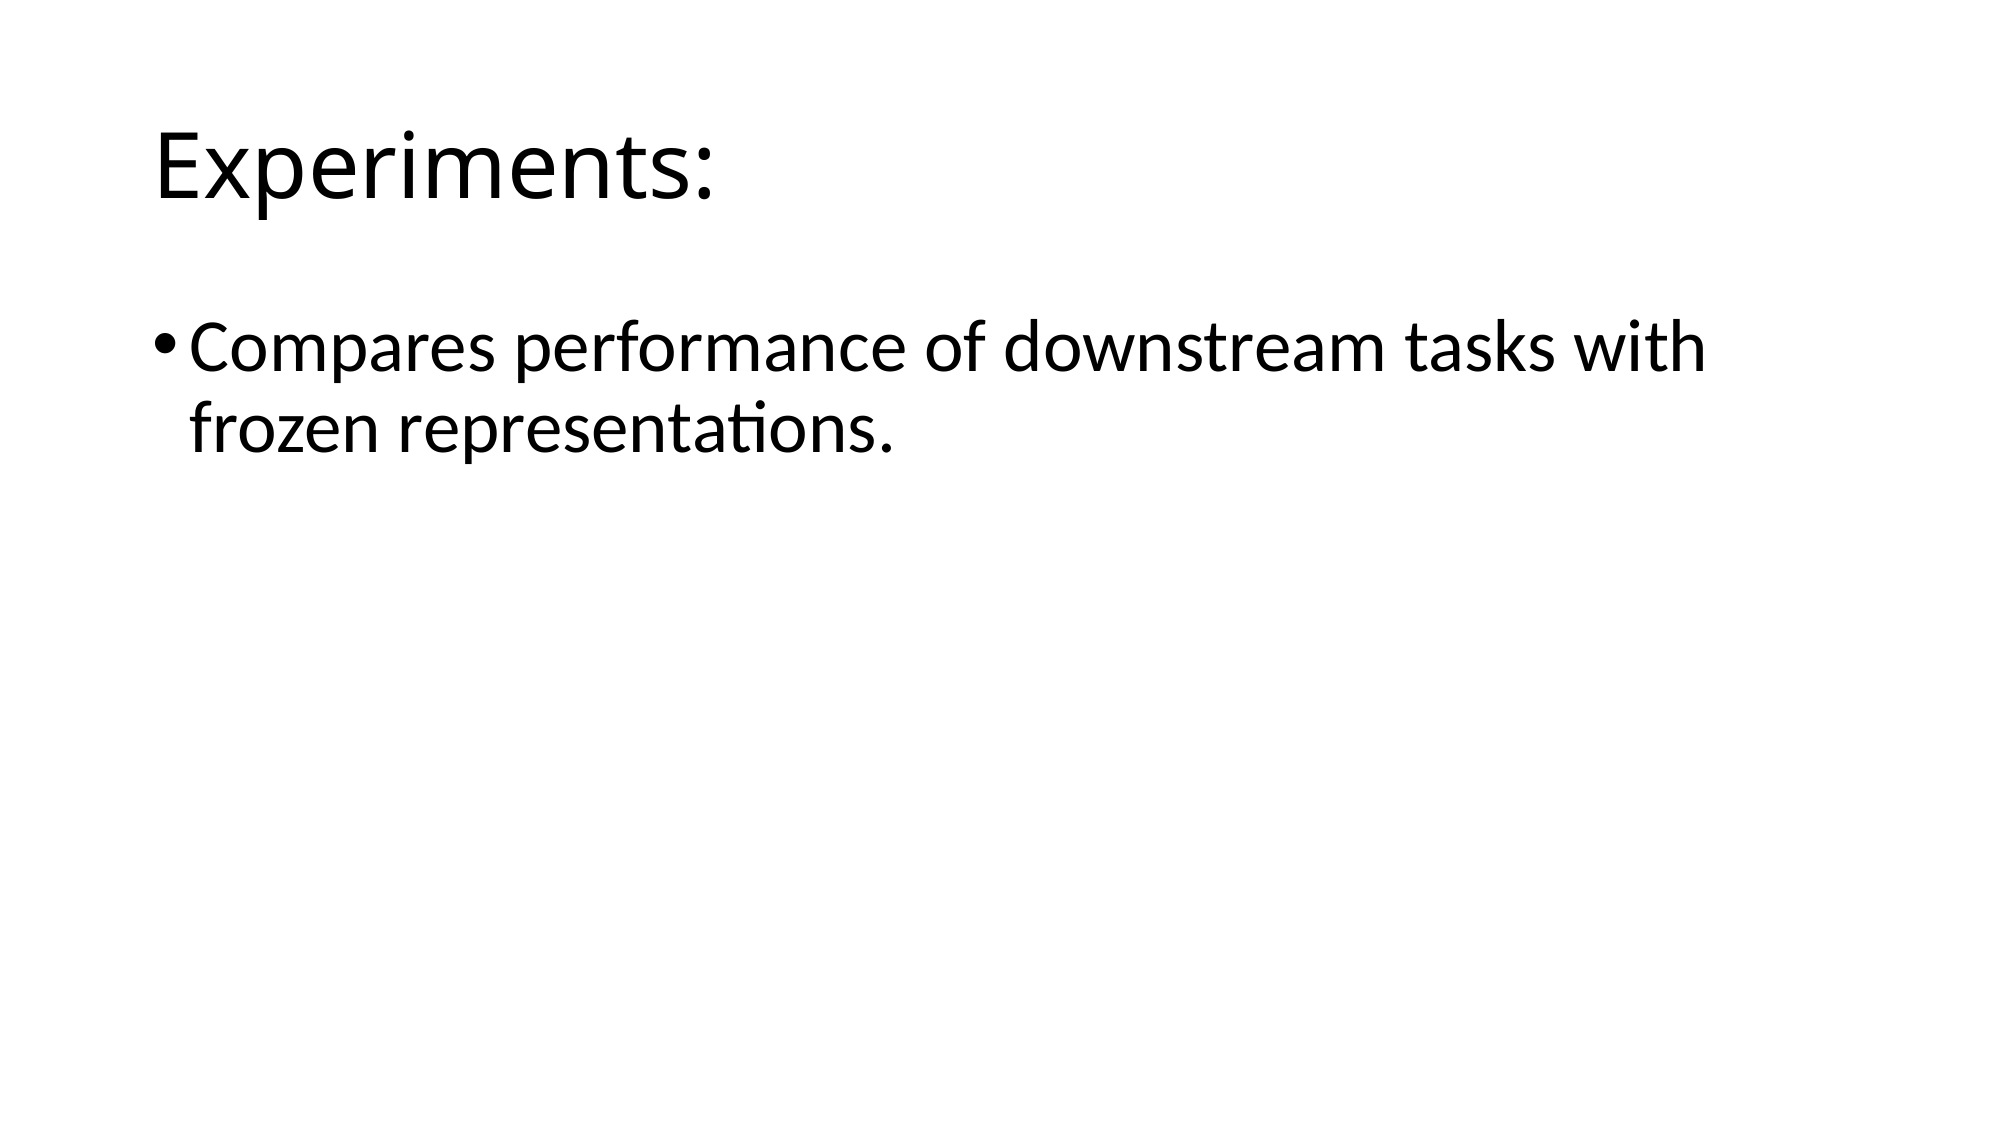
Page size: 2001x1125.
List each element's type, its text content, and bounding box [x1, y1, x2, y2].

list Compares performance of downstream tasks with frozen representations. [137, 299, 1863, 1014]
title Experiments: [137, 59, 1863, 278]
